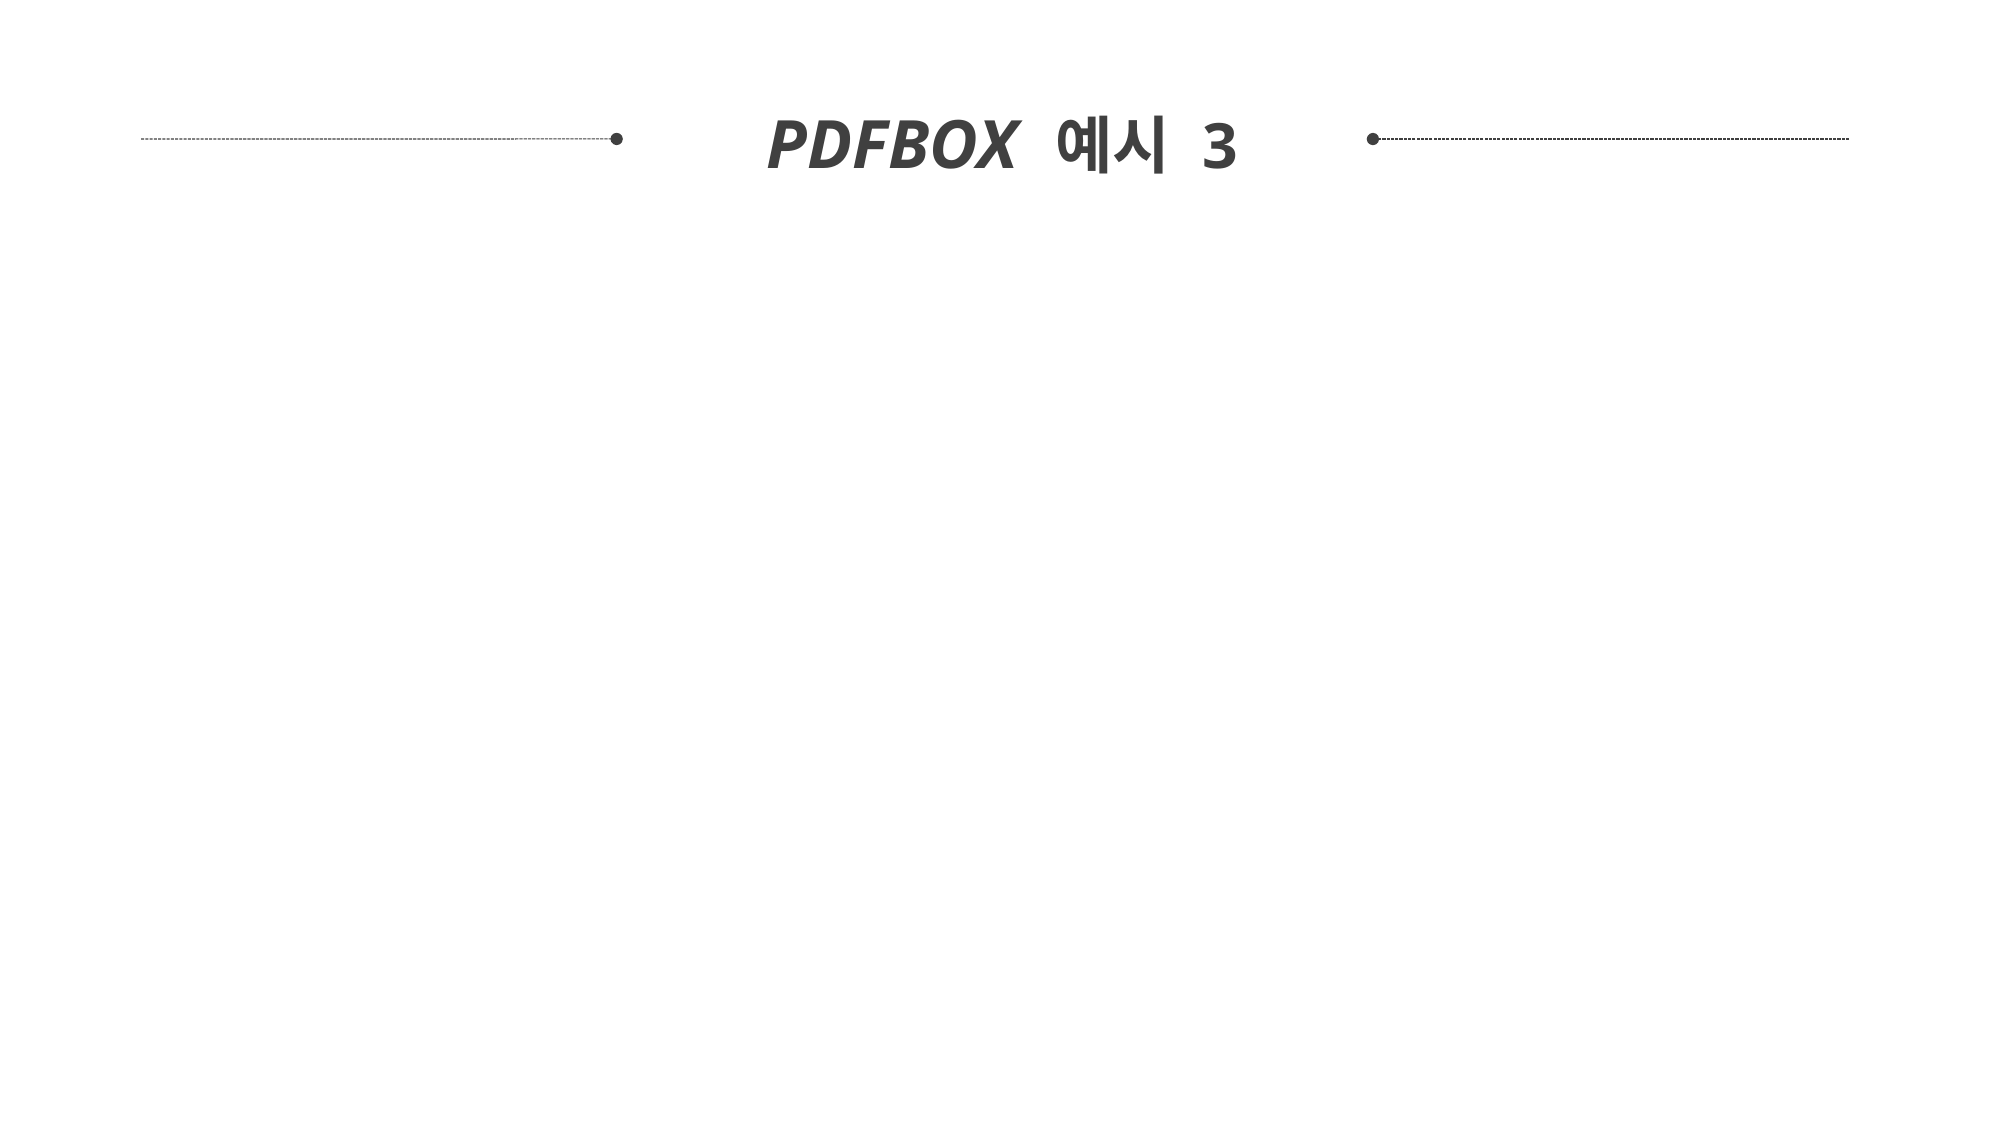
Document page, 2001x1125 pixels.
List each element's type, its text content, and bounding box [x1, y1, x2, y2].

text_box PDFBOX 예시 3 [567, 54, 1438, 190]
